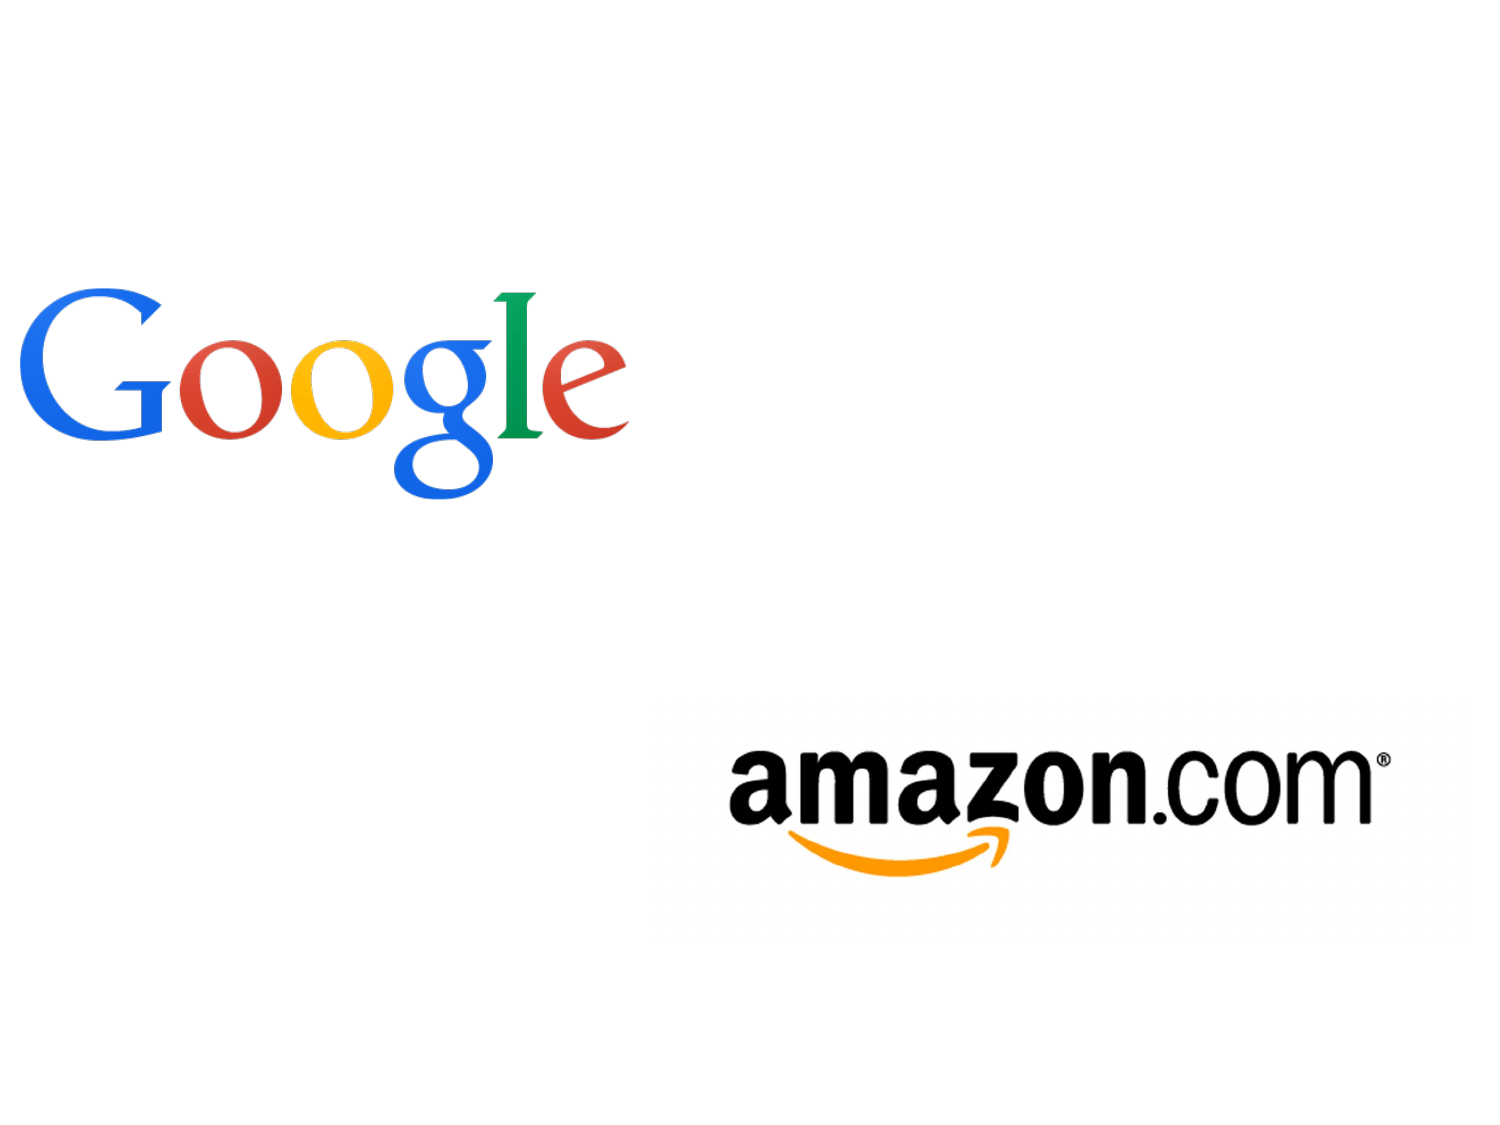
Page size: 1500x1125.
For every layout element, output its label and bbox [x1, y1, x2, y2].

picture [18, 286, 629, 502]
picture [650, 697, 1469, 939]
